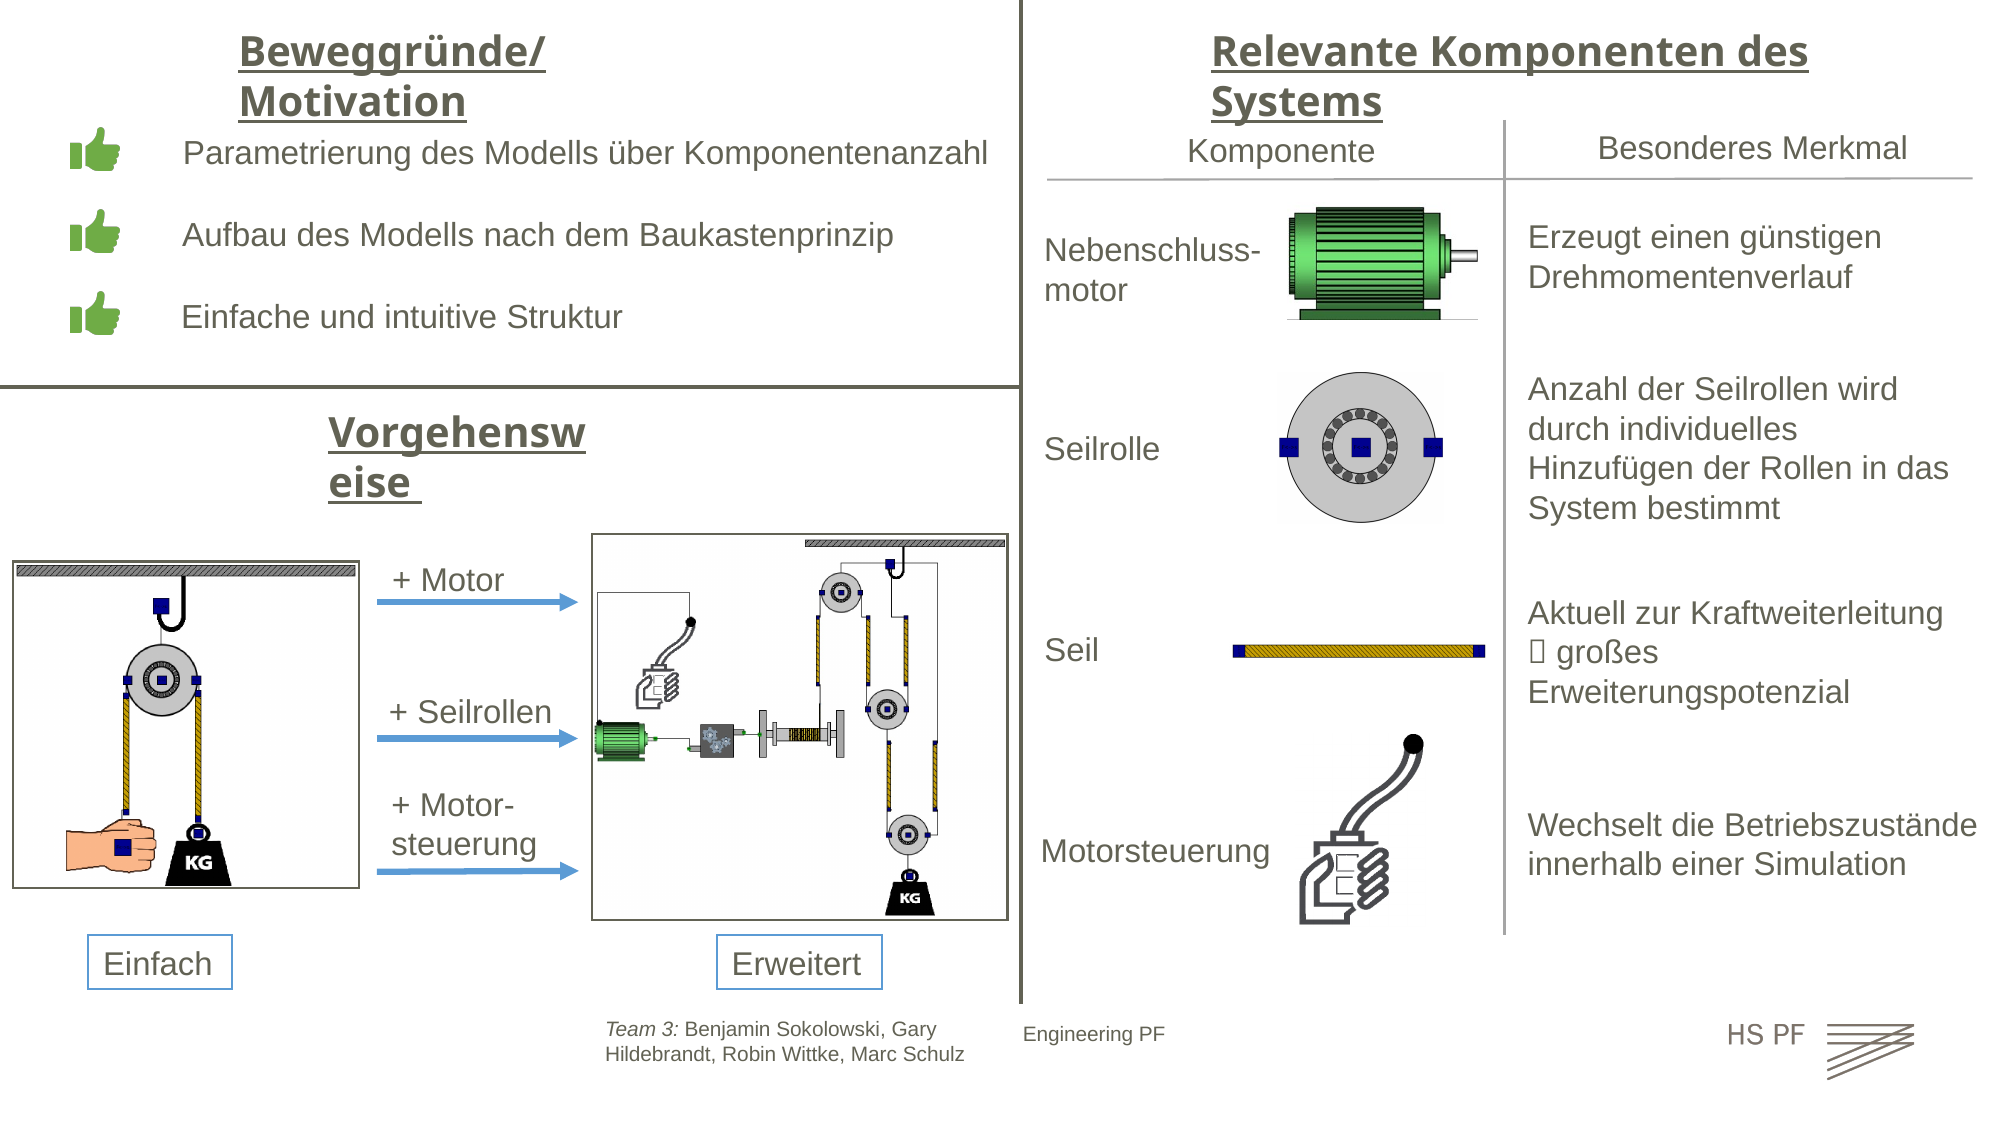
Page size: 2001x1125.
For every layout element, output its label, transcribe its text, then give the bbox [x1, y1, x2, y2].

picture [1230, 372, 1487, 927]
text_box Erweitert [716, 934, 883, 990]
text_box + Motor-steuerung [376, 775, 565, 870]
picture [65, 201, 125, 261]
text_box Parametrierung des Modells über Komponentenanzahl [168, 124, 1005, 179]
picture [592, 535, 1007, 919]
picture [65, 119, 125, 179]
text_box Einfache und intuitive Struktur [166, 287, 639, 343]
text_box + Motor [377, 551, 526, 602]
text_box Vorgehensweise [313, 398, 616, 514]
text_box + Seilrollen [374, 682, 572, 738]
text_box Seilrolle [1029, 419, 1185, 475]
text_box Aktuell zur Kraftweiterleitung  großes Erweiterungspotenzial [1512, 583, 1973, 718]
picture [1287, 202, 1478, 320]
picture [13, 562, 358, 888]
text_box Motorsteuerung [1025, 821, 1292, 877]
picture [1708, 1003, 1935, 1107]
picture [65, 283, 125, 343]
text_box Wechselt die Betriebszustände innerhalb einer Simulation [1512, 795, 2000, 890]
text_box Seil [1029, 620, 1119, 676]
text_box Nebenschluss-motor [1029, 221, 1280, 316]
text_box Einfach [87, 934, 233, 990]
text_box Beweggründe/ Motivation [223, 17, 733, 124]
text_box Aufbau des Modells nach dem Baukastenprinzip [167, 205, 911, 261]
text_box Besonderes Merkmal [1573, 118, 2000, 174]
text_box Komponente [1172, 121, 1423, 176]
text_box Erzeugt einen günstigen Drehmomentenverlauf [1513, 208, 1949, 303]
text_box Anzahl der Seilrollen wird durch individuelles Hinzufügen der Rollen in das System bestimmt [1513, 360, 1973, 534]
text_box Relevante Komponenten des Systems [1195, 17, 1843, 133]
